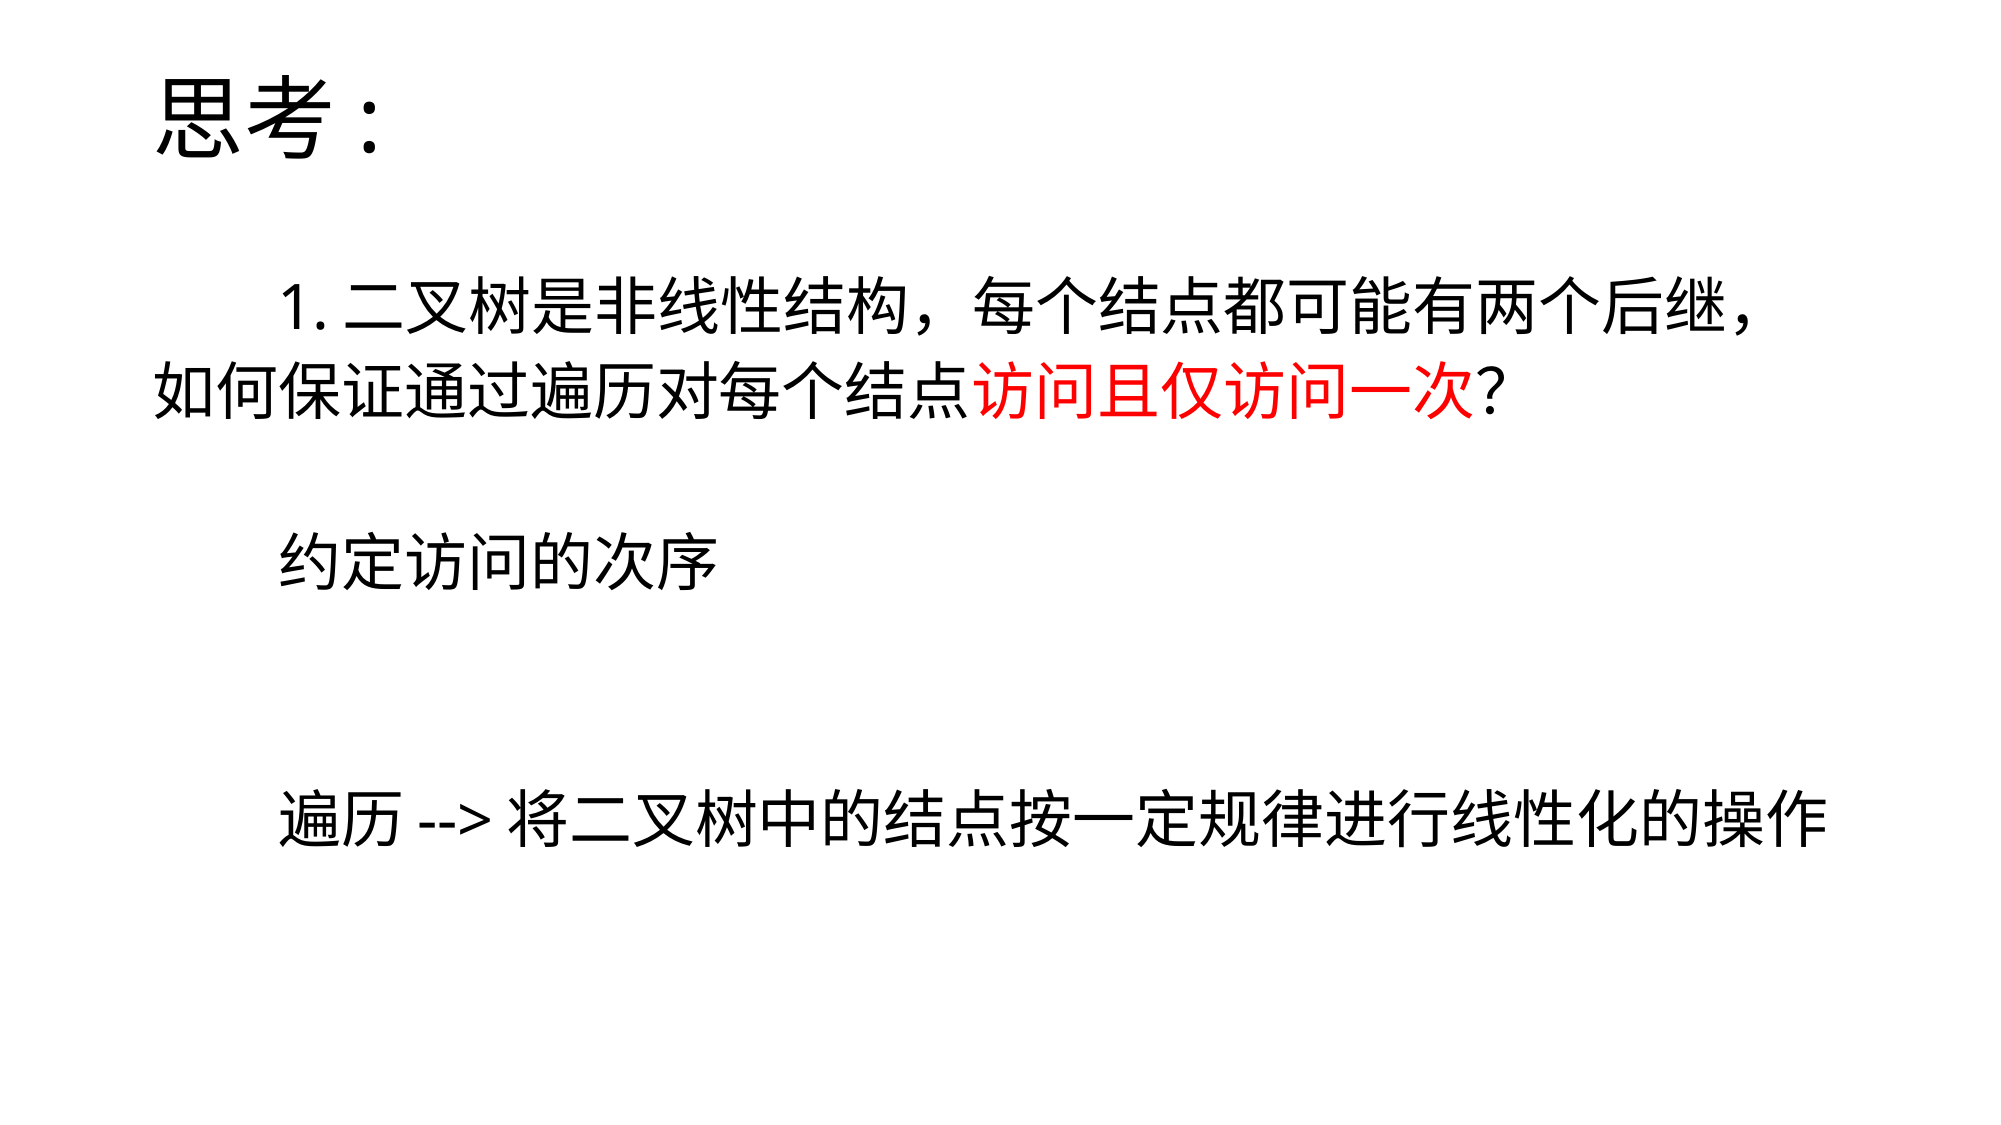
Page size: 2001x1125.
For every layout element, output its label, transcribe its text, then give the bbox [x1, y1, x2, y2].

list 1.二叉树是非线性结构，每个结点都可能有两个后继， 如何保证通过遍历对每个结点访问且仅访问一次？ 约定访问的次序 遍历-->将二叉树中的结点按一定规律进行线性化的操作 [137, 197, 1863, 1061]
title 思考: [137, 59, 1863, 187]
